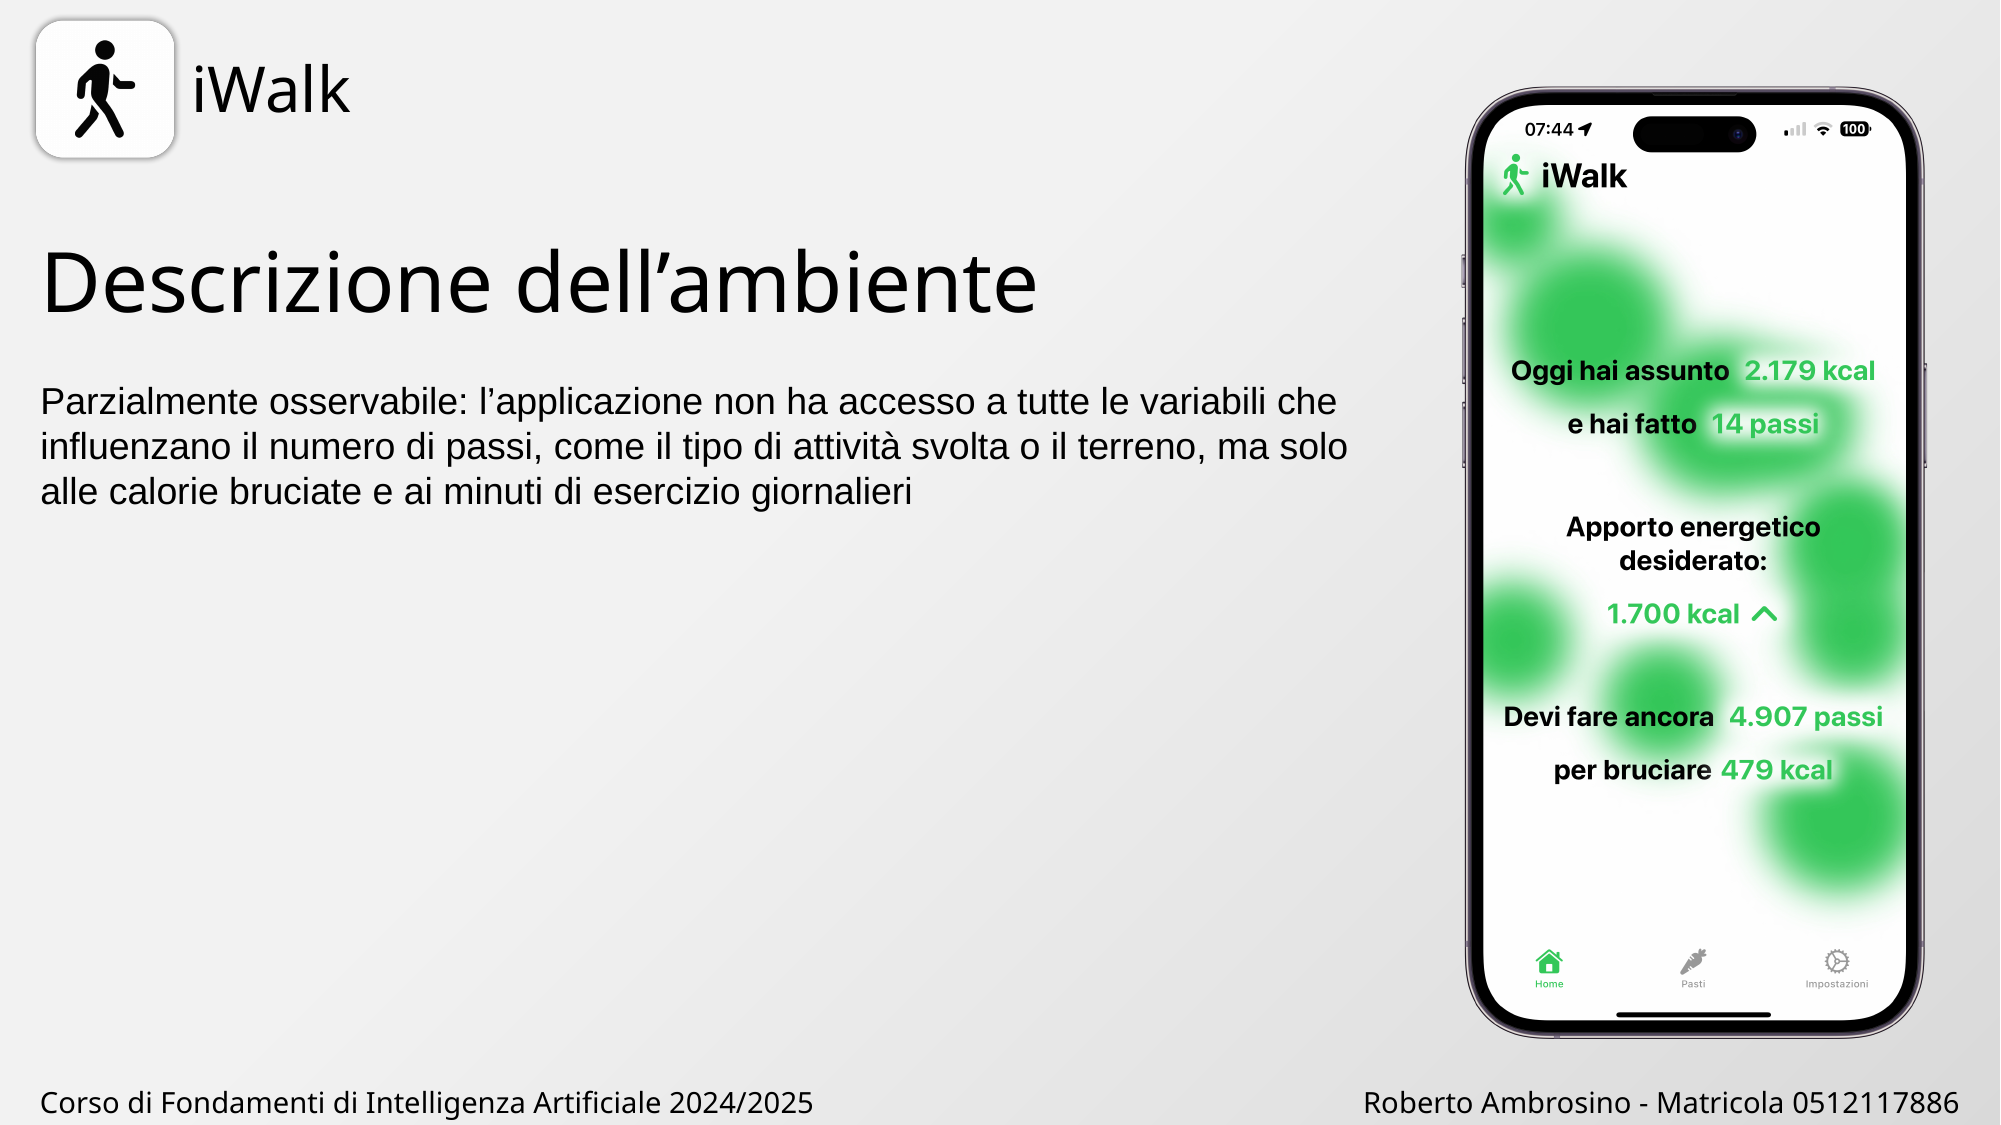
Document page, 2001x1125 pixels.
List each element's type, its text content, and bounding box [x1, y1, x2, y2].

table_header Corso di Fondamenti di Intelligenza Artificiale 2024/2025 [25, 1075, 1000, 1125]
subtitle iWalk [185, 50, 374, 135]
picture [1456, 81, 1933, 1044]
table_header Roberto Ambrosino - Matricola 0512117886 [1000, 1075, 1975, 1125]
text_box Descrizione dell’ambiente [25, 221, 1384, 337]
text_box Parzialmente osservabile: l’applicazione non ha accesso a tutte le variabili che influenzano il numero di passi, come il tipo di attività svolta o il terreno, ma solo alle calorie bruciate e ai minuti di esercizio giornalieri [25, 337, 1384, 520]
picture [25, 10, 185, 168]
